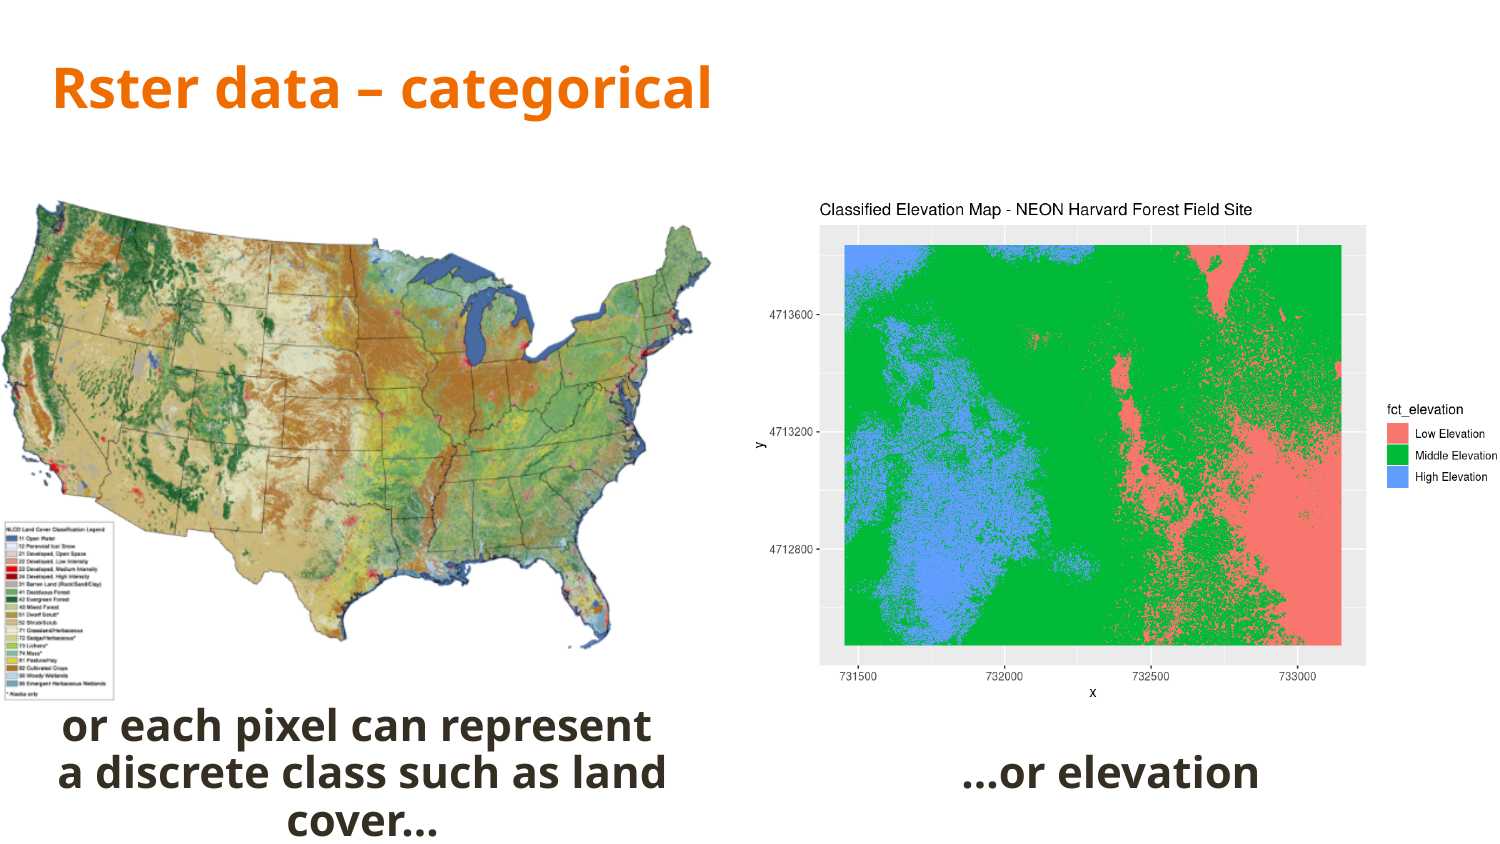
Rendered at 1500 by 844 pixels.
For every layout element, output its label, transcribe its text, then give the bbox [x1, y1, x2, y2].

text_box …or elevation [815, 712, 1407, 837]
text_box or each pixel can represent a discrete class such as land cover… [36, 712, 690, 837]
title Rster data – categorical [36, 37, 1331, 141]
picture [0, 194, 716, 704]
picture [746, 194, 1500, 704]
